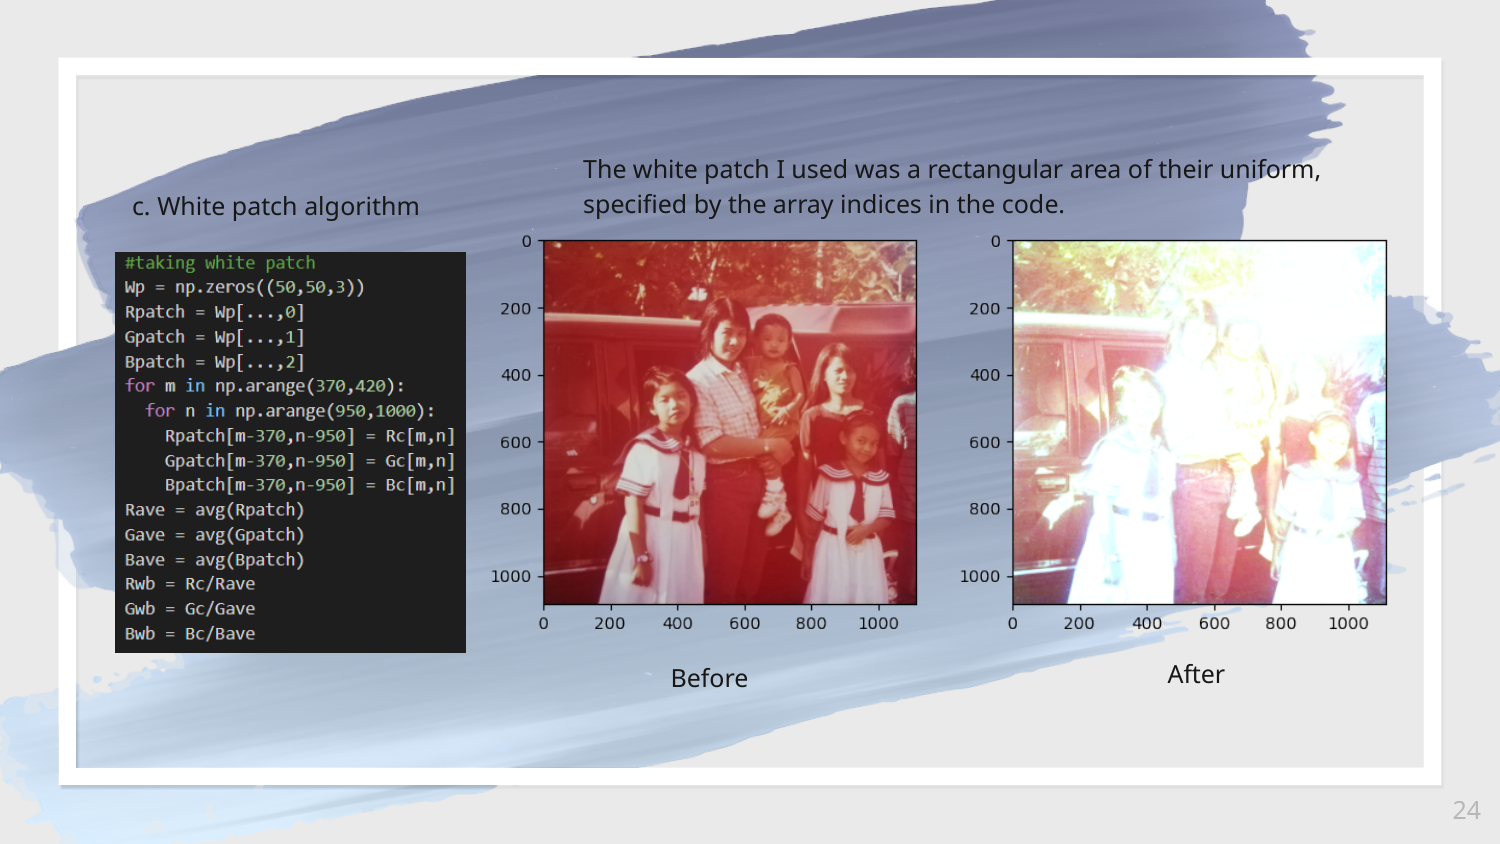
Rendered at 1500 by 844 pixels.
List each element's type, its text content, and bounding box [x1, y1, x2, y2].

text_box After [1019, 653, 1359, 713]
list The white patch I used was a rectangular area of their uniform, specified by the array indices in the code. [568, 147, 1325, 220]
text_box c. White patch algorithm [87, 153, 451, 253]
text_box Before [532, 653, 872, 716]
slide_number 24 [1391, 779, 1482, 844]
picture [0, 0, 1500, 844]
